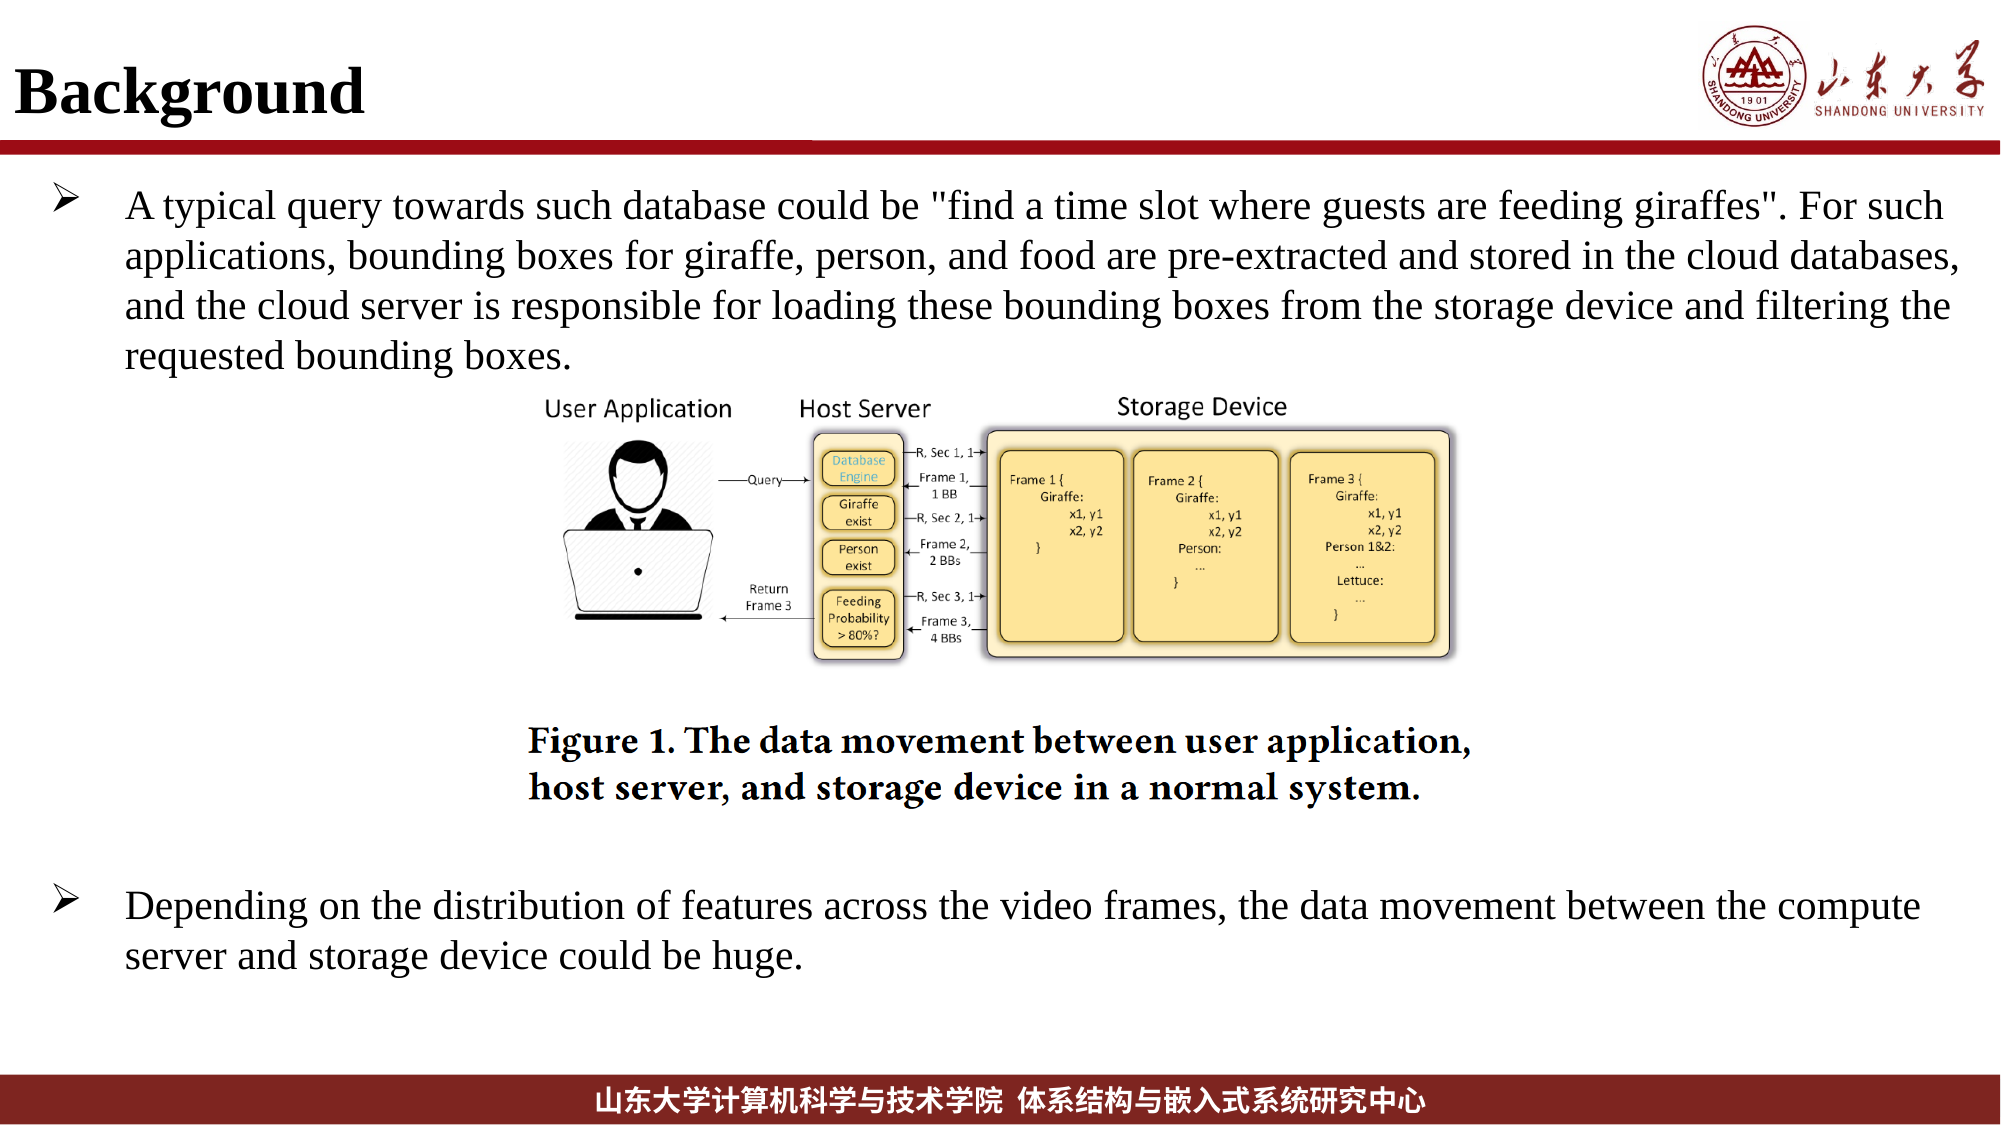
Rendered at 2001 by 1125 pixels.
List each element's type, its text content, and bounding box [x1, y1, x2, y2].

picture [528, 393, 1472, 811]
title Background [0, 48, 1575, 161]
picture [1698, 21, 1985, 130]
text_box A typical query towards such database could be "find a time slot where guests are feeding giraffes". For such applications, bounding boxes for giraffe, person, and food are pre-extracted and stored in the cloud databases, and the cloud server is responsible for loading these bounding boxes from the storage device and filtering the requested bounding boxes. Depending on the distribution of features across the video frames, the data movement between the compute server and storage device could be huge. [35, 170, 2000, 986]
